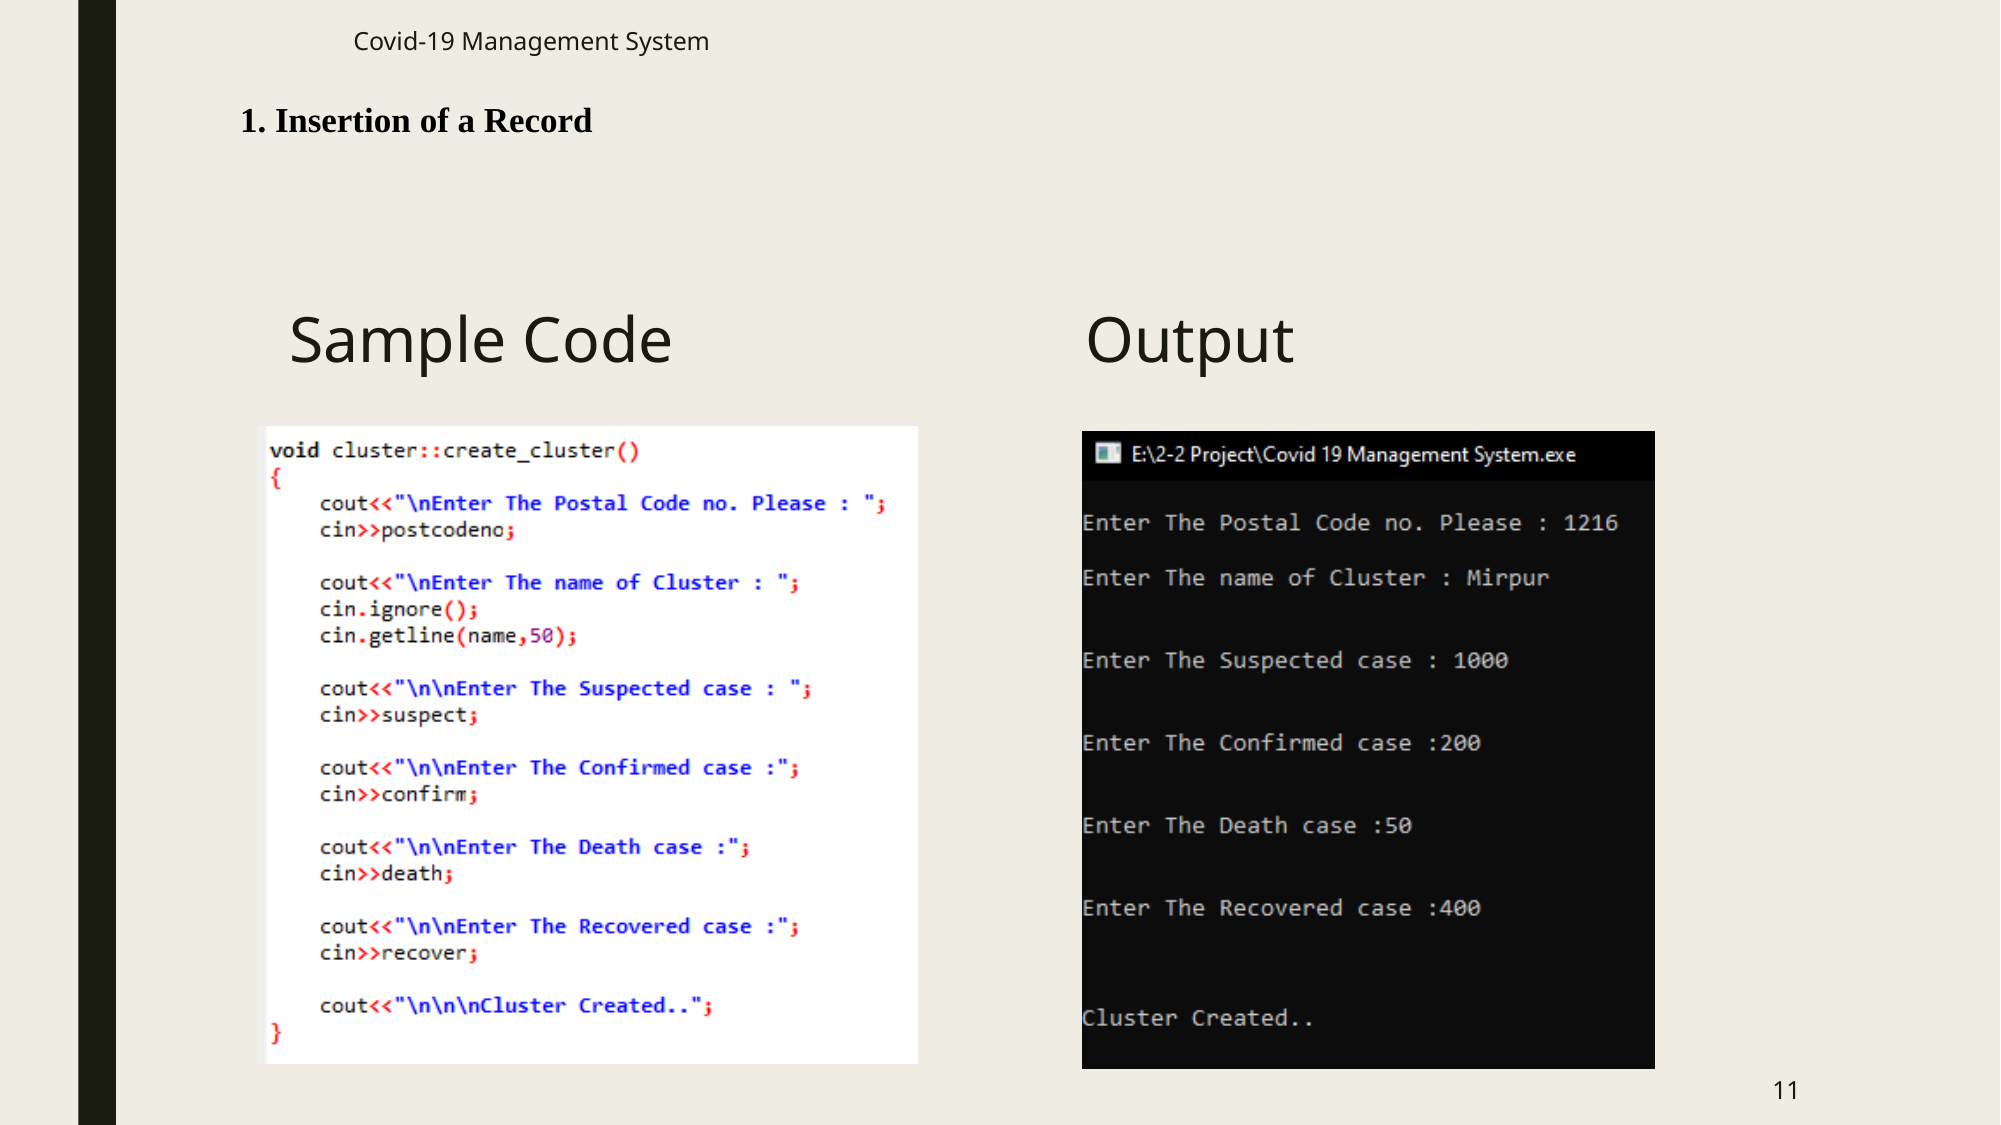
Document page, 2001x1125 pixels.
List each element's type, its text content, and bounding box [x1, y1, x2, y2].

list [258, 426, 918, 1065]
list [1082, 431, 1655, 1069]
list Output [1070, 297, 1824, 384]
list Sample Code [274, 297, 1004, 384]
footer Covid-19 Management System [338, 6, 1369, 74]
slide_number 11 [1553, 1058, 1816, 1125]
title 1. Insertion of a Record [225, 95, 1800, 257]
